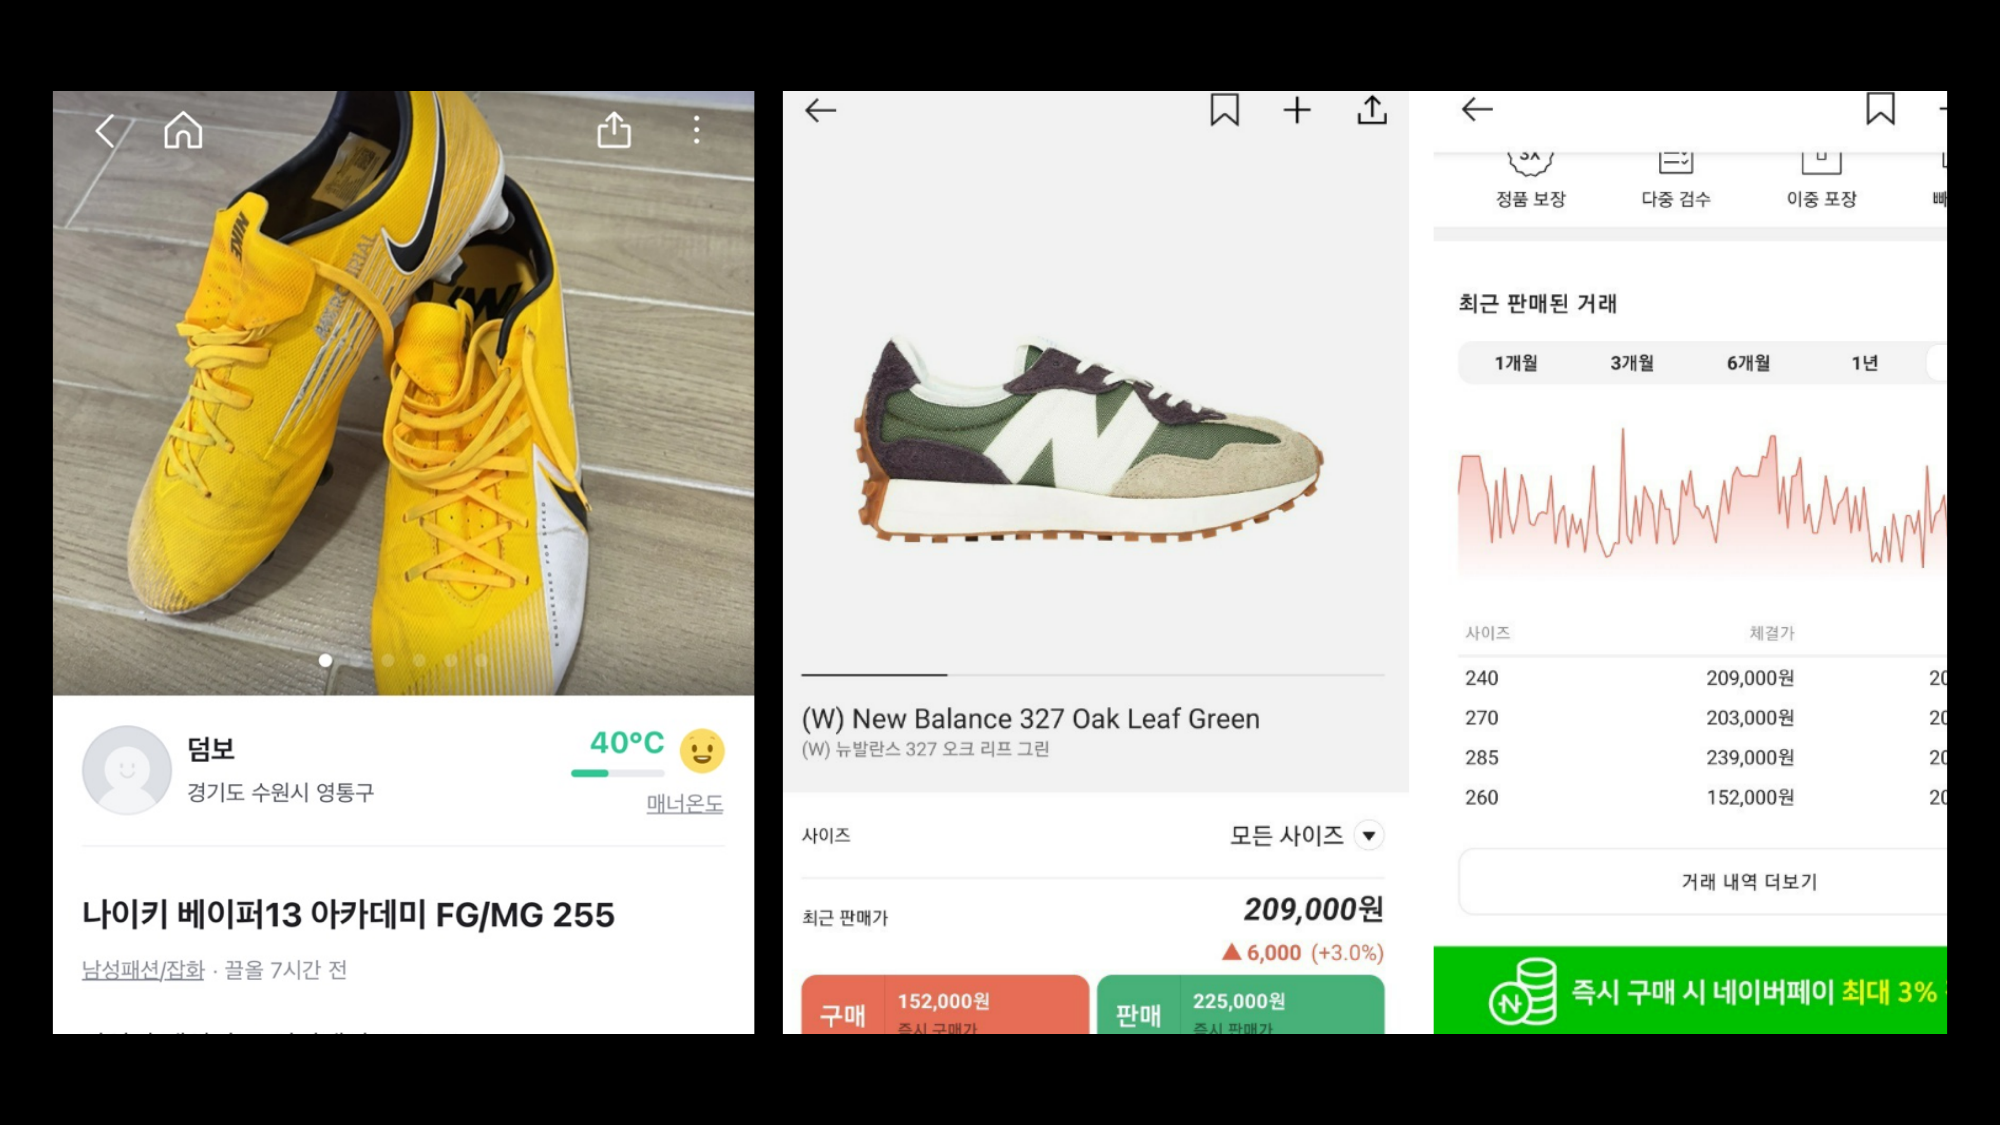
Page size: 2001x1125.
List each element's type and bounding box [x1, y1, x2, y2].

text_box [0, 0, 2000, 1125]
picture [52, 91, 755, 1034]
picture [782, 91, 1948, 1034]
